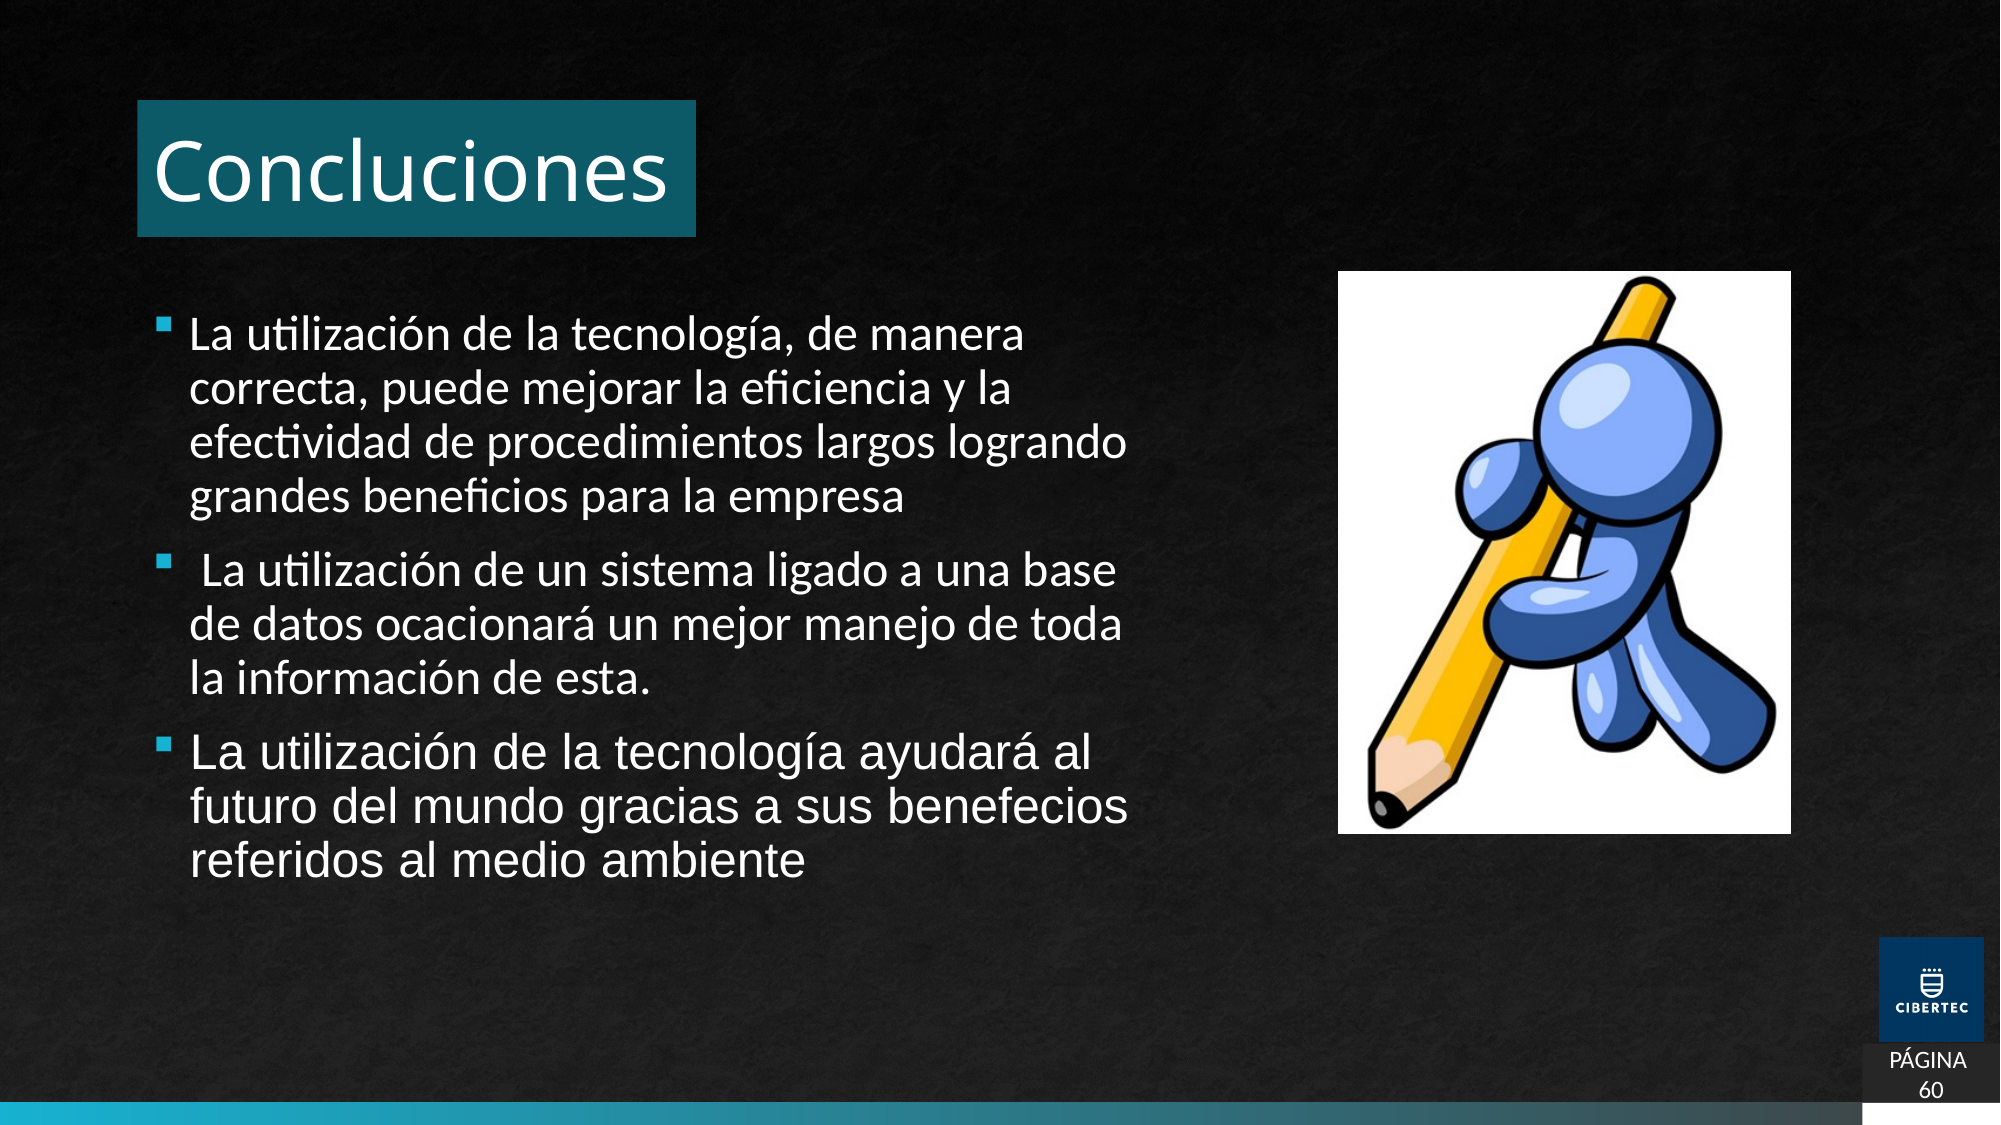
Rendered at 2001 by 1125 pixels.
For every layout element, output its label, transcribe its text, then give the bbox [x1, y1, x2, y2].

title Concluciones [137, 100, 696, 237]
list La utilización de la tecnología, de manera correcta, puede mejorar la eficiencia y la efectividad de procedimientos largos logrando grandes beneficios para la empresa La utilización de un sistema ligado a una base de datos ocacionará un mejor manejo de toda la información de esta. La utilización de la tecnología ayudará al futuro del mundo gracias a sus benefecios referidos al medio ambiente [137, 299, 1167, 1014]
picture [0, 0, 2000, 1103]
slide_number PÁGINA 60 [1862, 1043, 2000, 1103]
